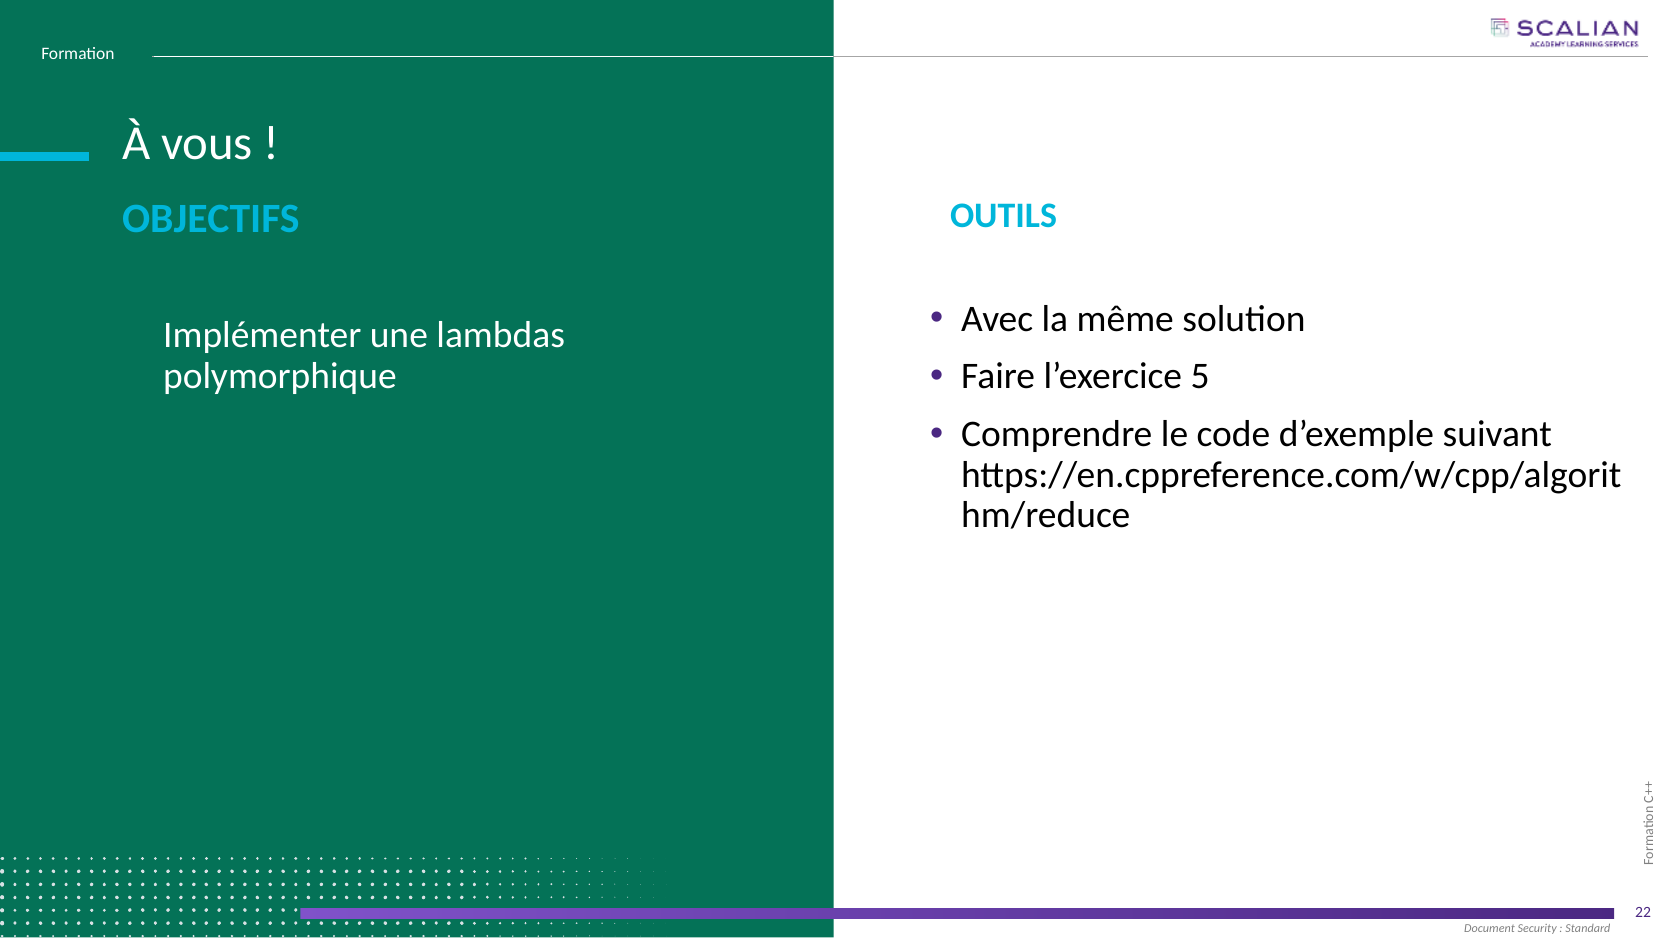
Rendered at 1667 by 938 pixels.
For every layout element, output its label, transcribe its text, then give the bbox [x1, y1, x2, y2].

list Avec la même solution Faire l’exercice 5 Comprendre le code d’exemple suivant https://en.cppreference.com/w/cpp/algorithm/reduce [915, 291, 1653, 846]
text_box [79, 654, 817, 904]
list Implémenter une lambdas polymorphique [148, 307, 770, 654]
picture [1482, 8, 1648, 56]
text_box OUTILS [935, 189, 1633, 243]
list OBJECTIFS [107, 189, 805, 243]
title À vous ! [107, 109, 805, 176]
